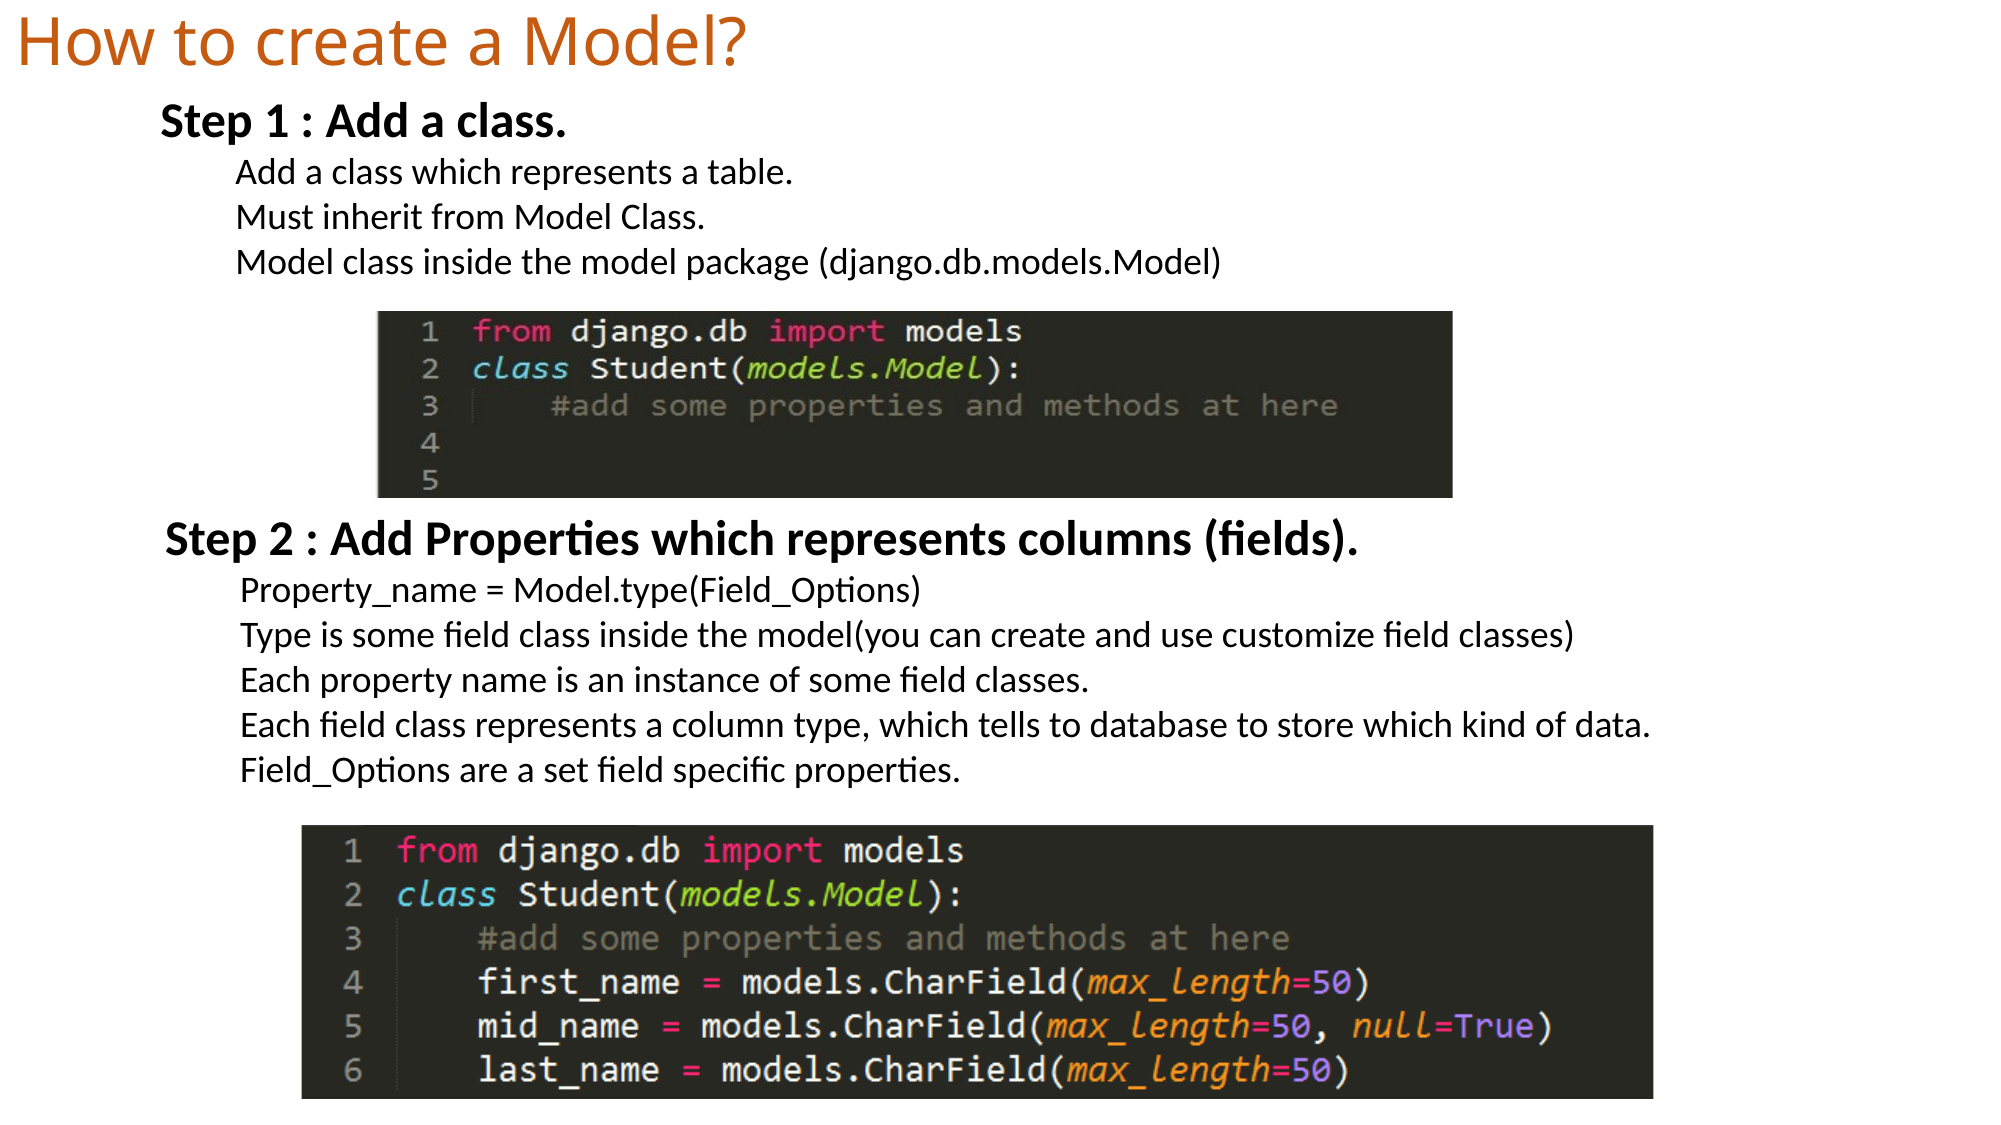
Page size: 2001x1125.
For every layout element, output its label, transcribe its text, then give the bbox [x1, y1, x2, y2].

text_box [375, 311, 1453, 497]
text_box Step 2 : Add Properties which represents columns (fields). Property_name = Model.type(Field_Options) Type is some field class inside the model(you can create and use customize field classes) Each property name is an instance of some field classes. Each field class represents a column type, which tells to database to store which kind of data. Field_Options are a set field specific properties. [150, 497, 1669, 798]
text_box Step 1 : Add a class. Add a class which represents a table. Must inherit from Model Class. Model class inside the model package (django.db.models.Model) [145, 79, 1339, 335]
text_box [301, 825, 1654, 1099]
title How to create a Model? [0, 0, 1725, 88]
